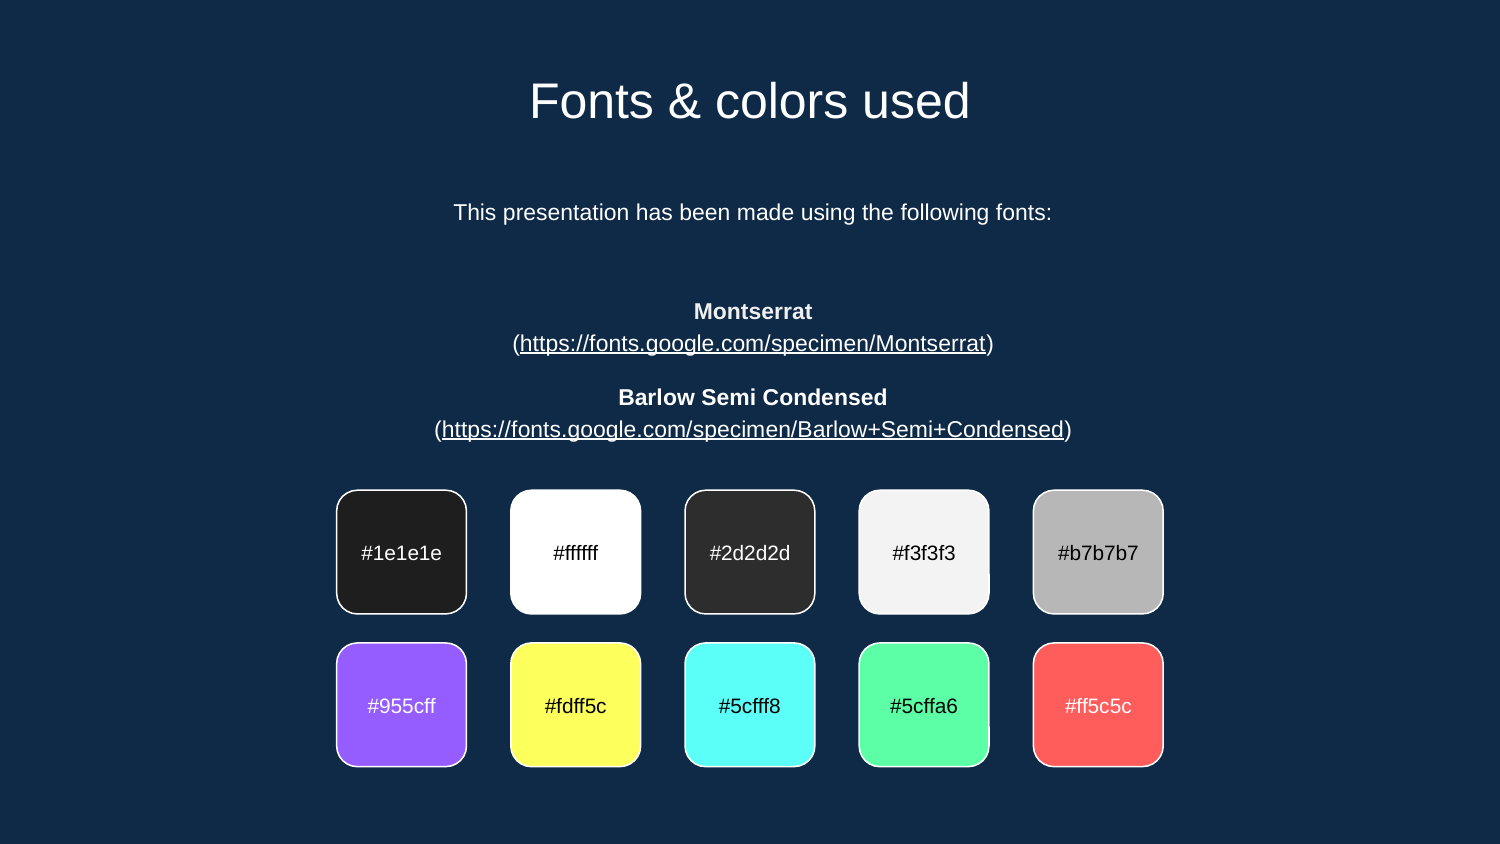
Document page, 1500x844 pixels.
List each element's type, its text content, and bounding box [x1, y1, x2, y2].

text_box [1033, 589, 1164, 614]
text_box [1033, 490, 1164, 515]
text_box [336, 490, 467, 515]
text_box [510, 490, 641, 515]
text_box #ffffff [510, 515, 641, 589]
title Fonts & colors used [171, 53, 1328, 133]
text_box [859, 589, 989, 614]
text_box #fdff5c [510, 668, 641, 741]
text_box [859, 642, 989, 668]
text_box #ff5c5c [1033, 668, 1164, 741]
text_box This presentation has been made using the following fonts: [175, 178, 1332, 251]
text_box [1033, 642, 1164, 668]
text_box [510, 741, 641, 767]
text_box [685, 589, 815, 614]
text_box #1e1e1e [336, 515, 467, 589]
text_box #5cffa6 [859, 668, 989, 741]
text_box [336, 741, 467, 767]
text_box [859, 490, 989, 515]
text_box #955cff [336, 668, 467, 741]
text_box [685, 642, 815, 668]
text_box #5cfff8 [685, 668, 815, 741]
text_box #b7b7b7 [1033, 515, 1164, 589]
text_box [685, 741, 815, 767]
text_box [685, 490, 815, 515]
text_box [510, 589, 641, 614]
text_box [1033, 741, 1164, 767]
text_box [336, 589, 467, 614]
text_box #2d2d2d [685, 515, 815, 589]
text_box [336, 642, 467, 668]
text_box Montserrat (https://fonts.google.com/specimen/Montserrat) Barlow Semi Condensed (https://fonts.google.com/specimen/Barlow+Semi+Condensed) [175, 264, 1332, 470]
text_box #f3f3f3 [859, 515, 989, 589]
text_box [510, 642, 641, 668]
text_box [859, 741, 989, 767]
